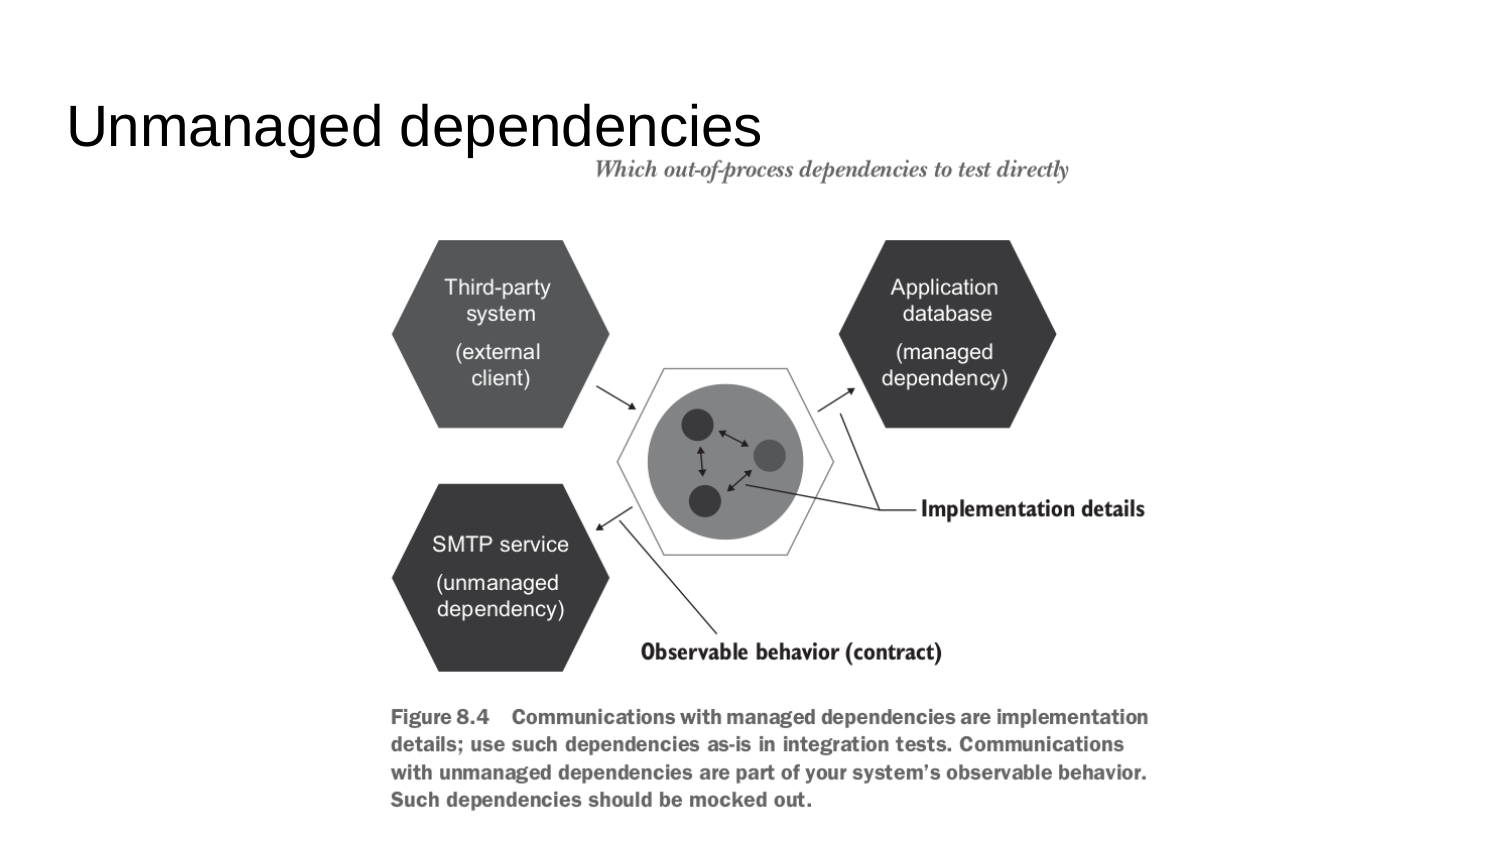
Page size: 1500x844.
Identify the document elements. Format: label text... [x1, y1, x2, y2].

title Unmanaged dependencies [51, 72, 1449, 167]
picture [299, 101, 1314, 837]
